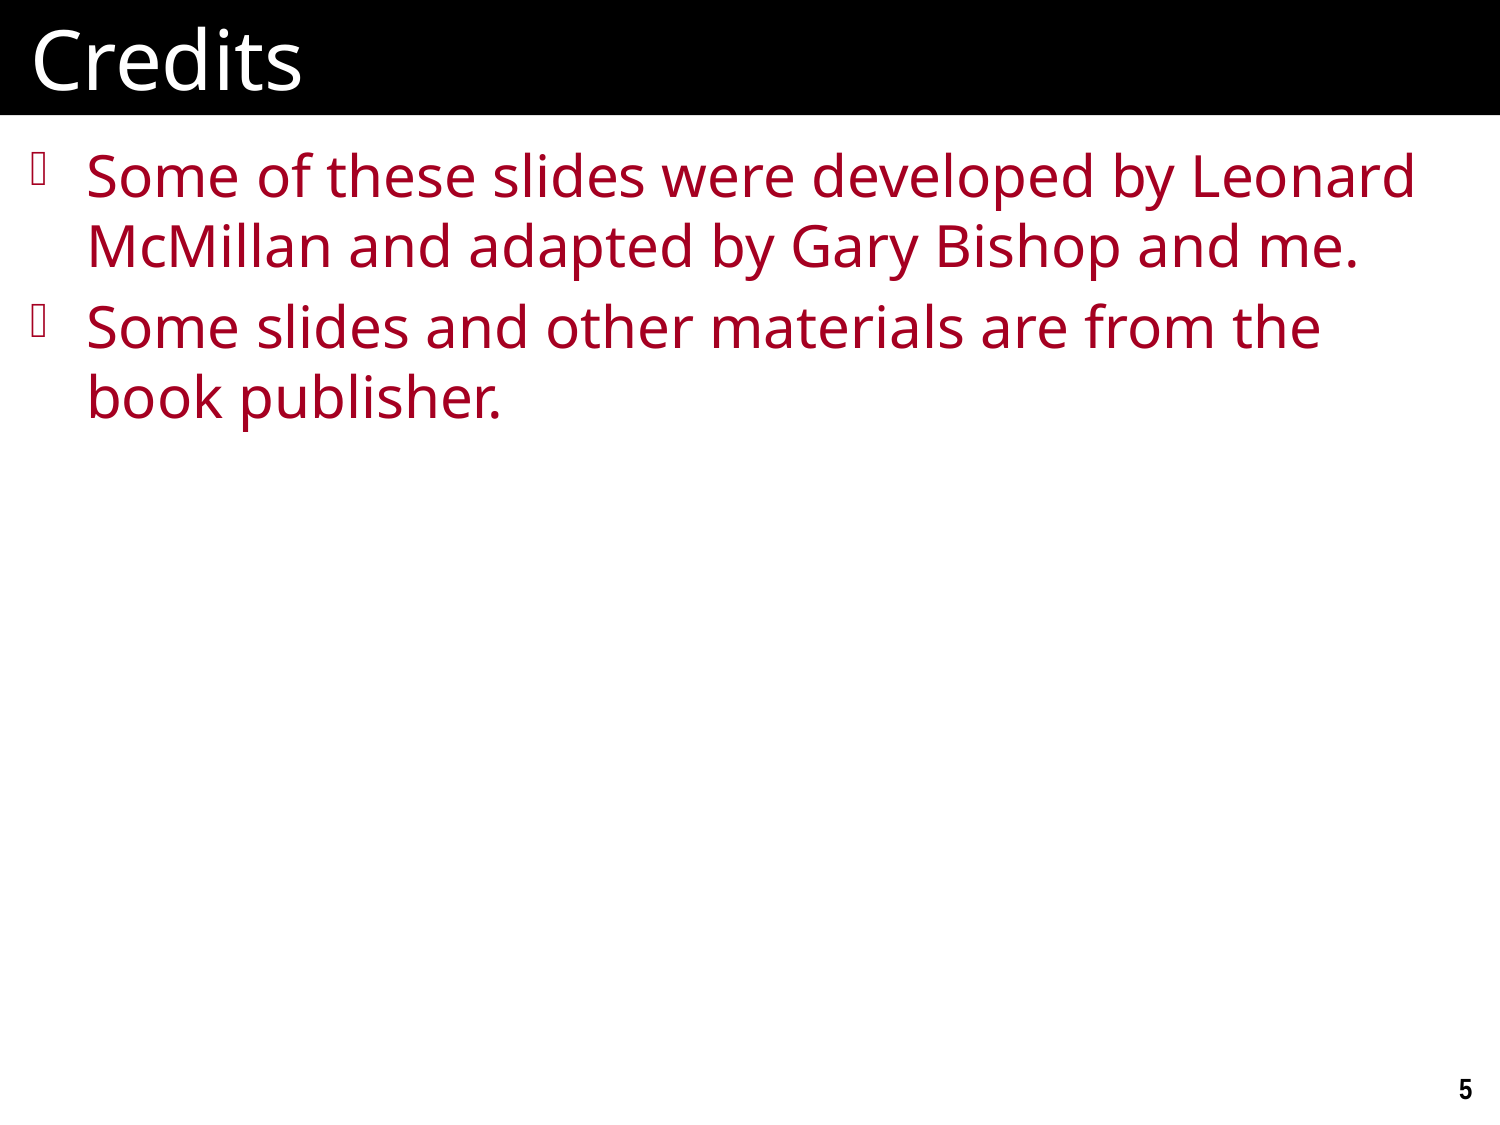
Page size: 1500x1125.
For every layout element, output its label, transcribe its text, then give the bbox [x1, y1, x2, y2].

title Credits [0, 0, 1500, 115]
slide_number 5 [1424, 1062, 1488, 1113]
list Some of these slides were developed by Leonard McMillan and adapted by Gary Bishop and me. Some slides and other materials are from the book publisher. [0, 115, 1500, 1125]
